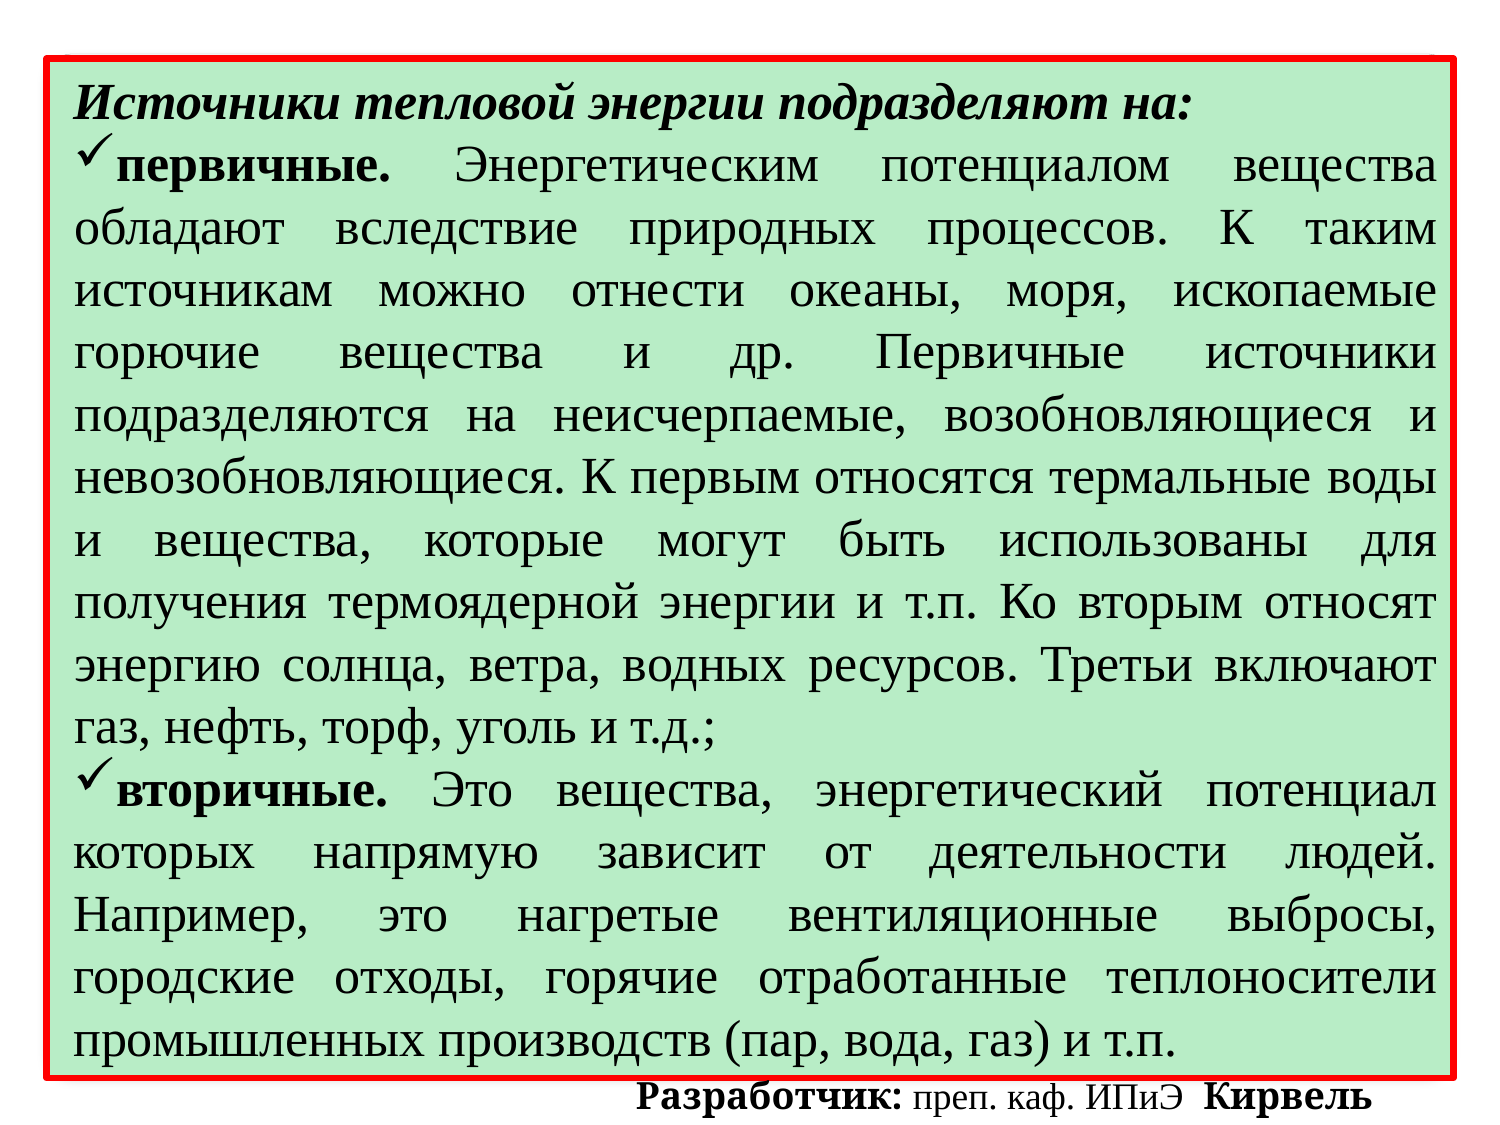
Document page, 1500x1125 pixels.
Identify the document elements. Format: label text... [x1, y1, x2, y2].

text_box [43, 55, 1457, 1081]
text_box Источники тепловой энергии подразделяют на: первичные. Энергетическим потенциалом вещества обладают вследствие природных процессов. К таким источникам можно отнести океаны, моря, ископаемые горючие вещества и др. Первичные источники подразделяются на неисчерпаемые, возобновляющиеся и невозобновляющиеся. К первым относятся термальные воды и вещества, которые могут быть использованы для получения термоядерной энергии и т.п. Ко вторым относят энергию солнца, ветра, водных ресурсов. Третьи включают газ, нефть, торф, уголь и т.д.; вторичные. Это вещества, энергетический потенциал которых напрямую зависит от деятельности людей. Например, это нагретые вентиляционные выбросы, городские отходы, горячие отработанные теплоносители промышленных производств (пар, вода, газ) и т.п. [58, 59, 1453, 1075]
text_box Разработчик: преп. каф. ИПиЭ Кирвель П.И. [621, 1064, 1455, 1125]
